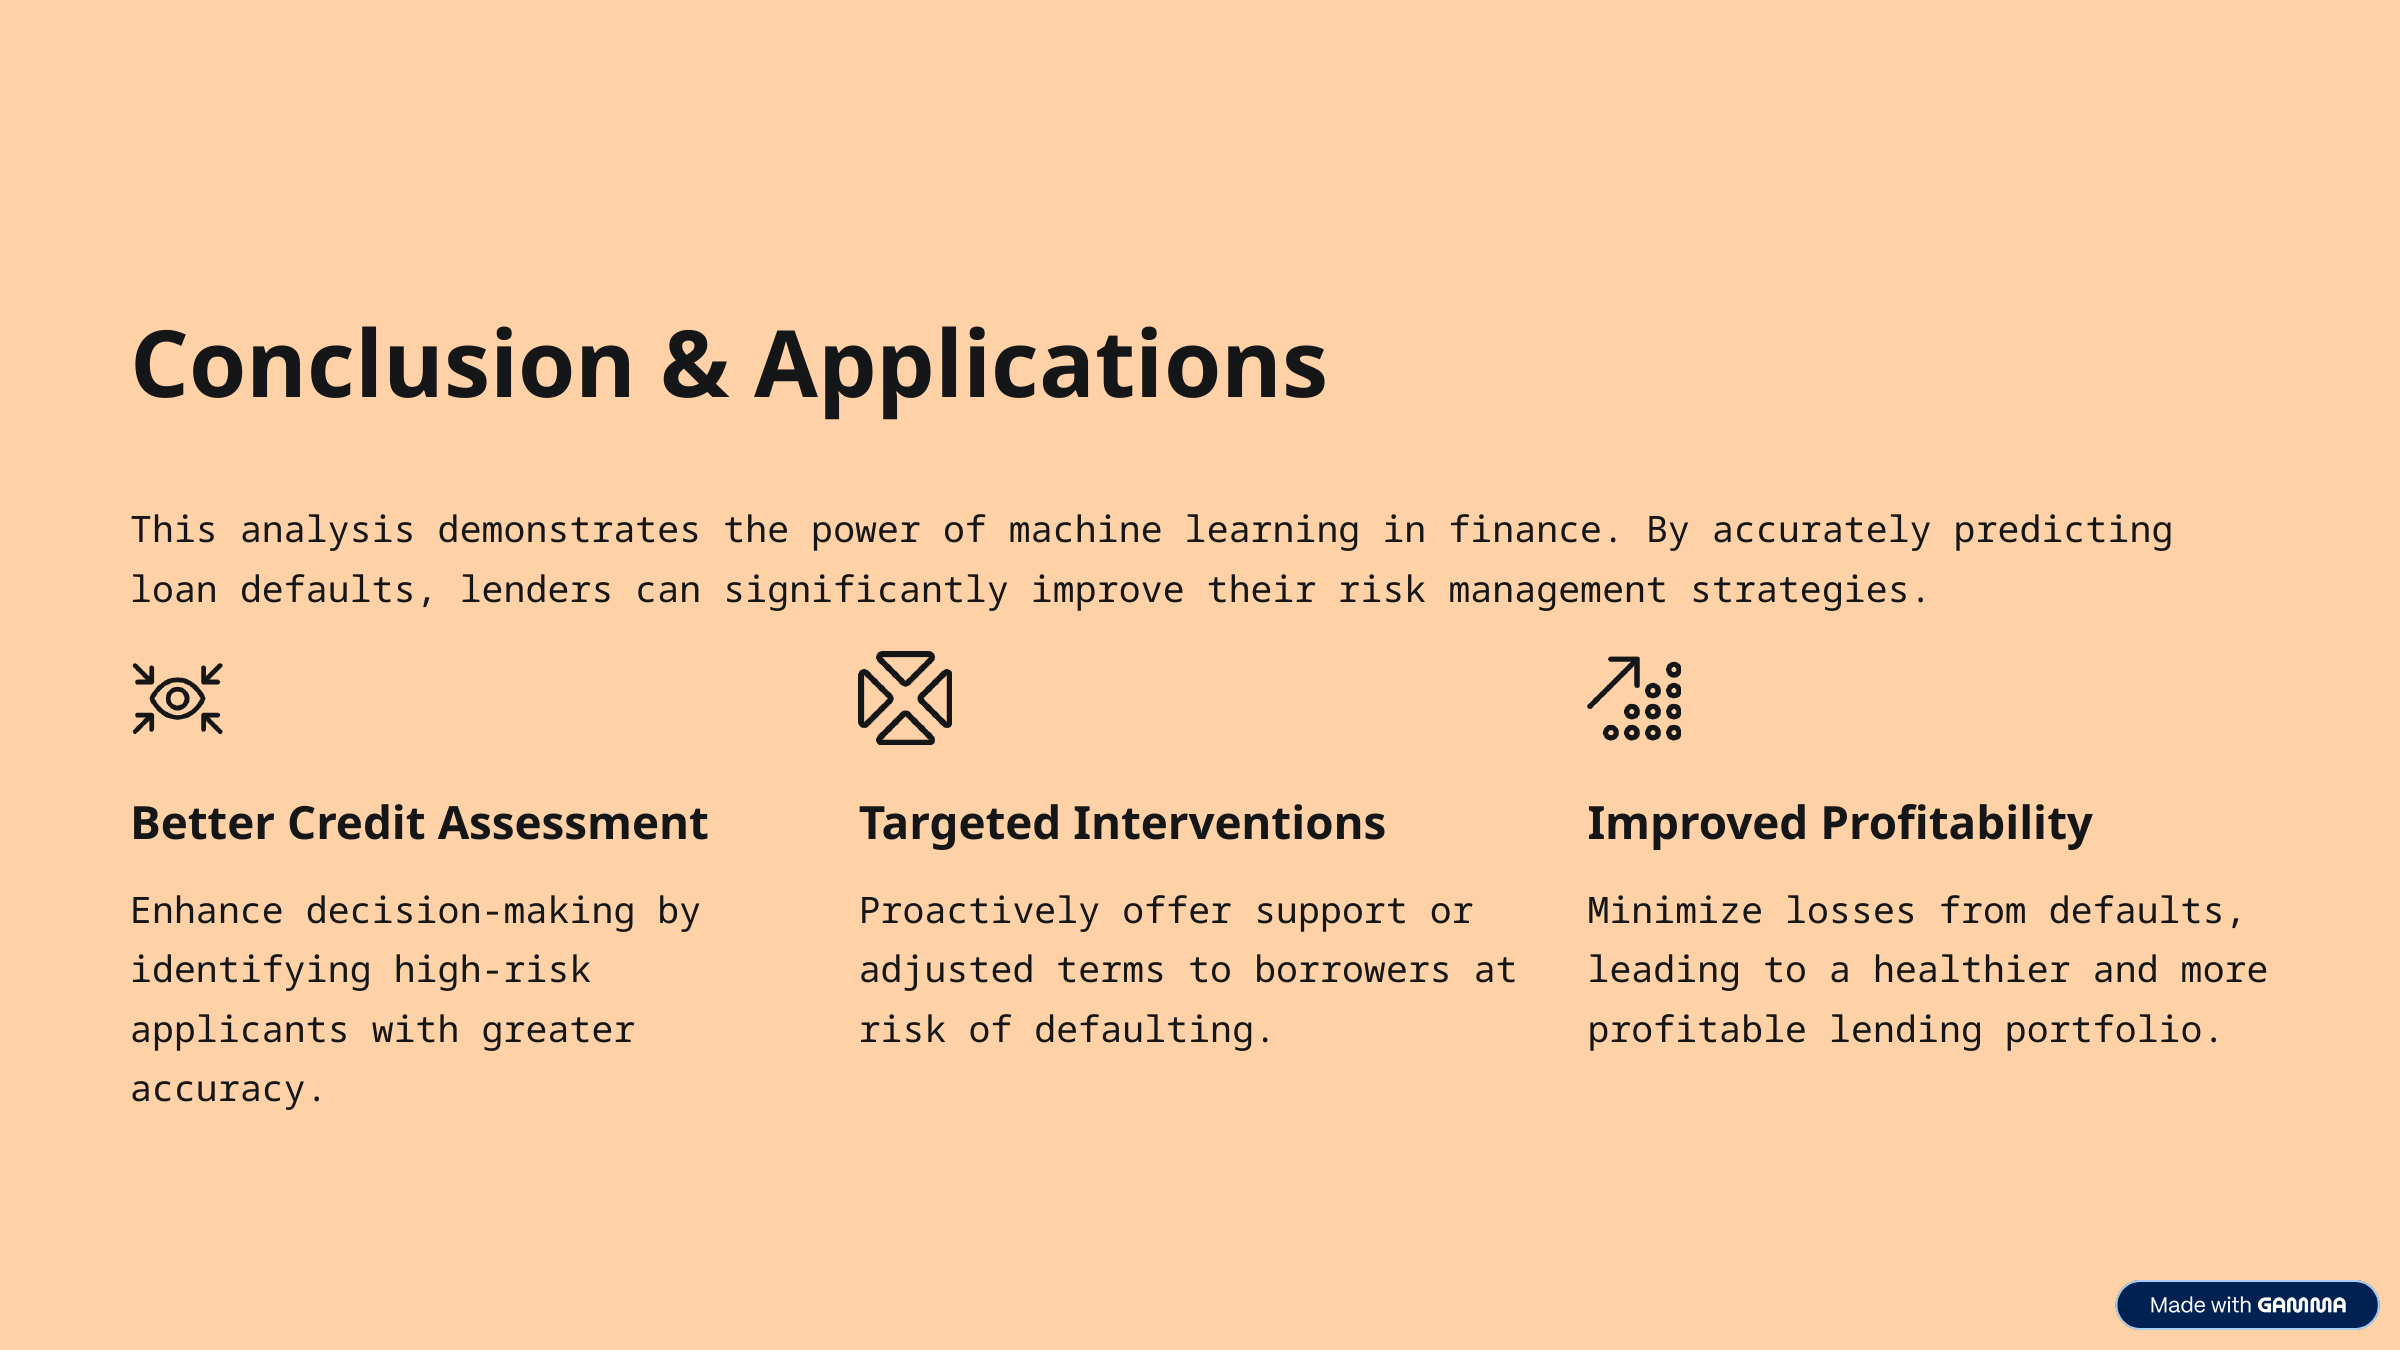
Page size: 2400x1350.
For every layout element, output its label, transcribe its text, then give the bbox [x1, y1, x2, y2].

text_box Better Credit Assessment [130, 790, 779, 850]
picture [1587, 651, 1681, 745]
text_box Conclusion & Applications [130, 299, 1455, 417]
text_box Proactively offer support or adjusted terms to borrowers at risk of defaulting. [858, 871, 1541, 1050]
picture [130, 651, 224, 745]
text_box Enhance decision-making by identifying high-risk applicants with greater accuracy. [130, 871, 813, 1050]
text_box Improved Profitability [1587, 790, 2145, 850]
picture [858, 651, 952, 745]
text_box Minimize losses from defaults, leading to a healthier and more profitable lending portfolio. [1587, 871, 2270, 1050]
picture [2106, 1271, 2389, 1339]
text_box This analysis demonstrates the power of machine learning in finance. By accurately predicting loan defaults, lenders can significantly improve their risk management strategies. [130, 490, 2270, 610]
text_box Targeted Interventions [858, 790, 1441, 850]
